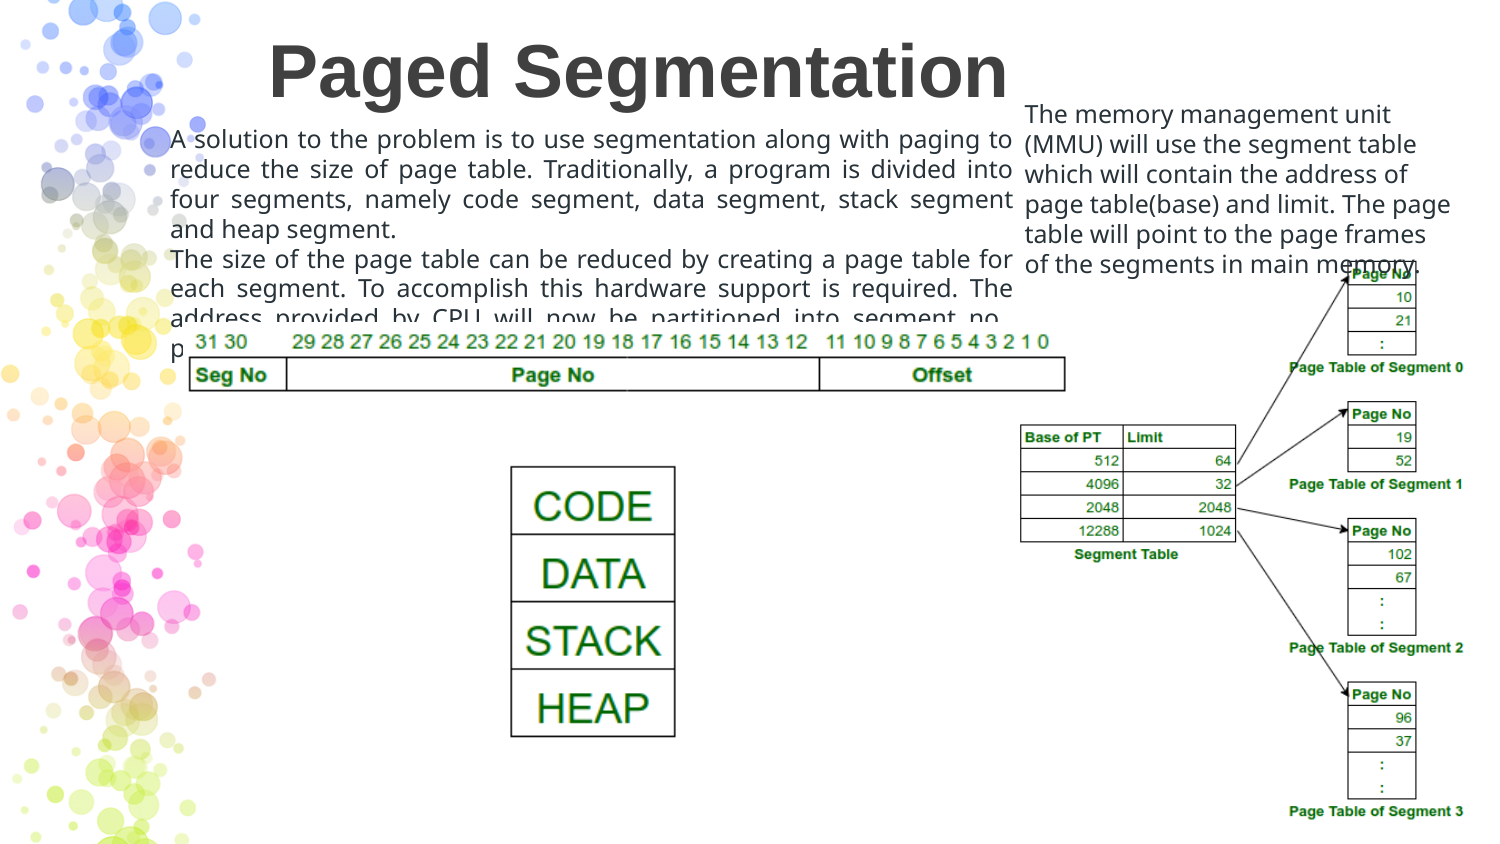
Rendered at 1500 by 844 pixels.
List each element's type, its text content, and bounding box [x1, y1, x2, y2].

title Paged Segmentation [253, 4, 1500, 132]
text_box The memory management unit (MMU) will use the segment table which will contain the address of page table(base) and limit. The page table will point to the page frames of the segments in main memory. [1009, 91, 1471, 250]
picture [0, 0, 1500, 844]
text_box A solution to the problem is to use segmentation along with paging to reduce the size of page table. Traditionally, a program is divided into four segments, namely code segment, data segment, stack segment and heap segment. The size of the page table can be reduced by creating a page table for each segment. To accomplish this hardware support is required. The address provided by CPU will now be partitioned into segment no., page no. and offset. [155, 115, 1009, 371]
